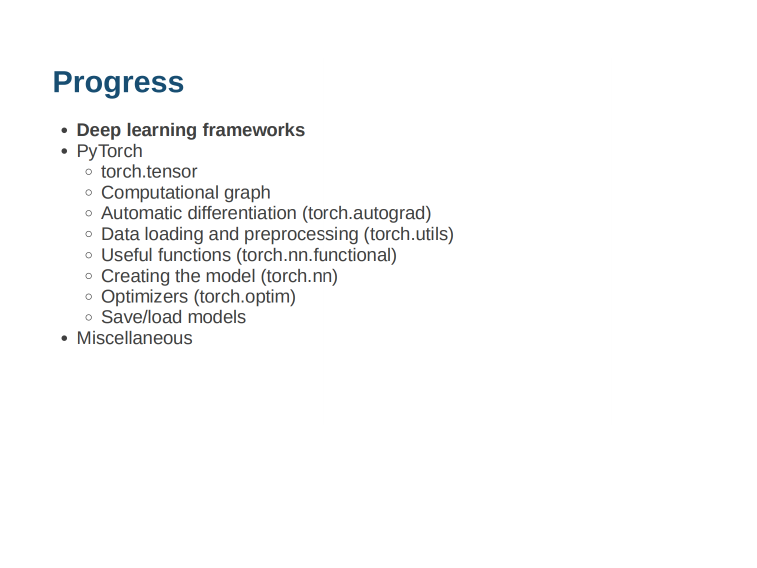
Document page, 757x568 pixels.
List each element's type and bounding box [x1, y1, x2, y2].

picture [35, 58, 613, 425]
